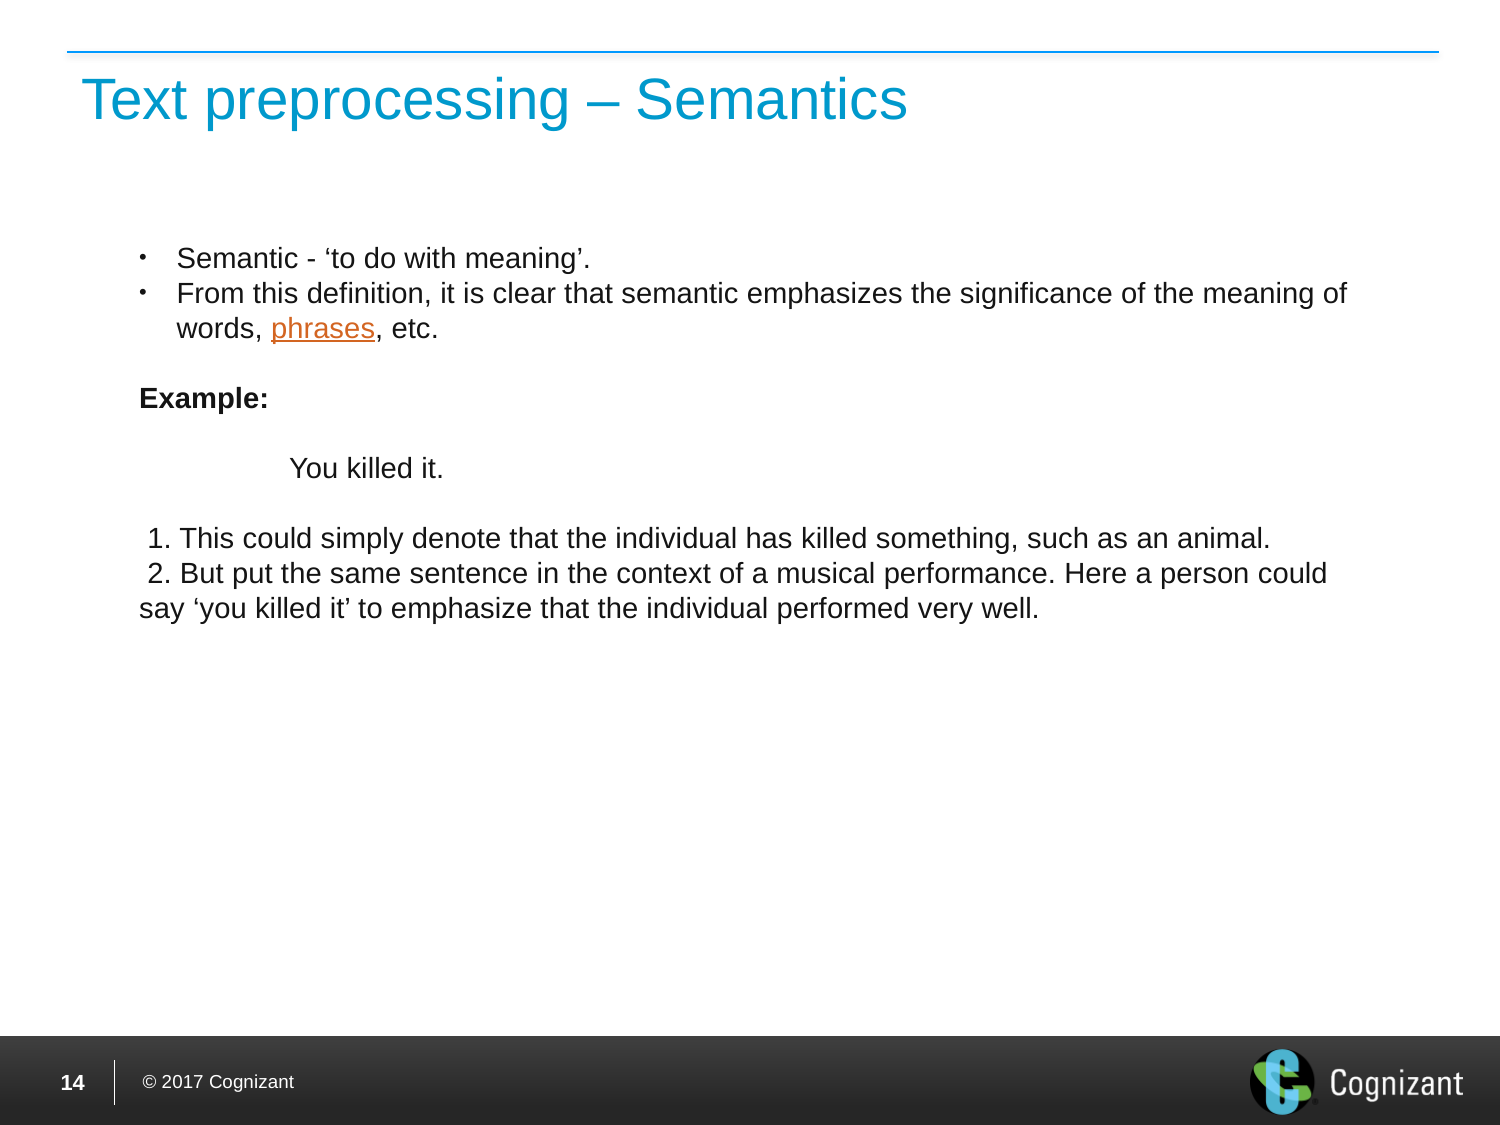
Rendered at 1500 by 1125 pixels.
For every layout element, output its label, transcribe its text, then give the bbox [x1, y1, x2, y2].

picture [1250, 1049, 1463, 1115]
slide_number 13 [27, 1045, 100, 1118]
text_box Semantic - ‘to do with meaning’. From this definition, it is clear that semantic emphasizes the significance of the meaning of words, phrases, etc. Example: You killed it. 1. This could simply denote that the individual has killed something, such as an animal. 2. But put the same sentence in the context of a musical performance. Here a person could say ‘you killed it’ to emphasize that the individual performed very well. [123, 231, 1390, 941]
title Text preprocessing – Semantics [49, 54, 1438, 154]
